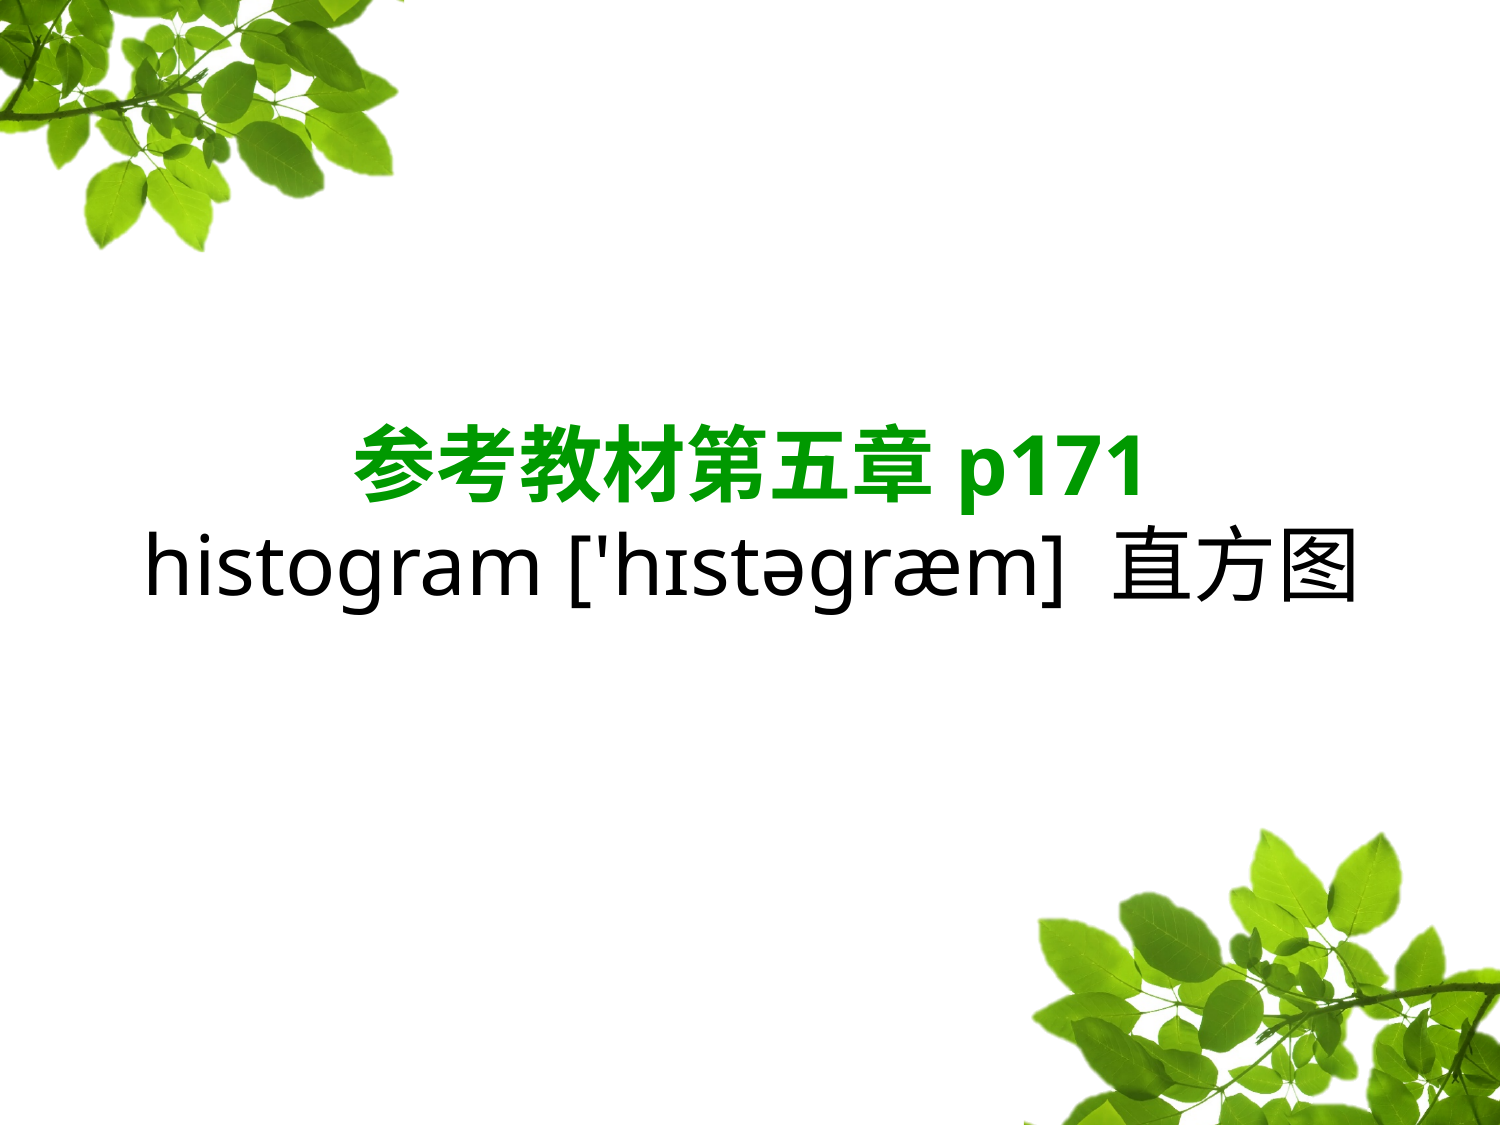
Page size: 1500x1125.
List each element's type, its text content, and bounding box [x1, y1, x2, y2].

text_box 参考教材第五章p171 histogram ['hɪstəɡræm] 直方图 [128, 404, 1376, 620]
picture [0, 0, 405, 253]
picture [1023, 827, 1500, 1125]
